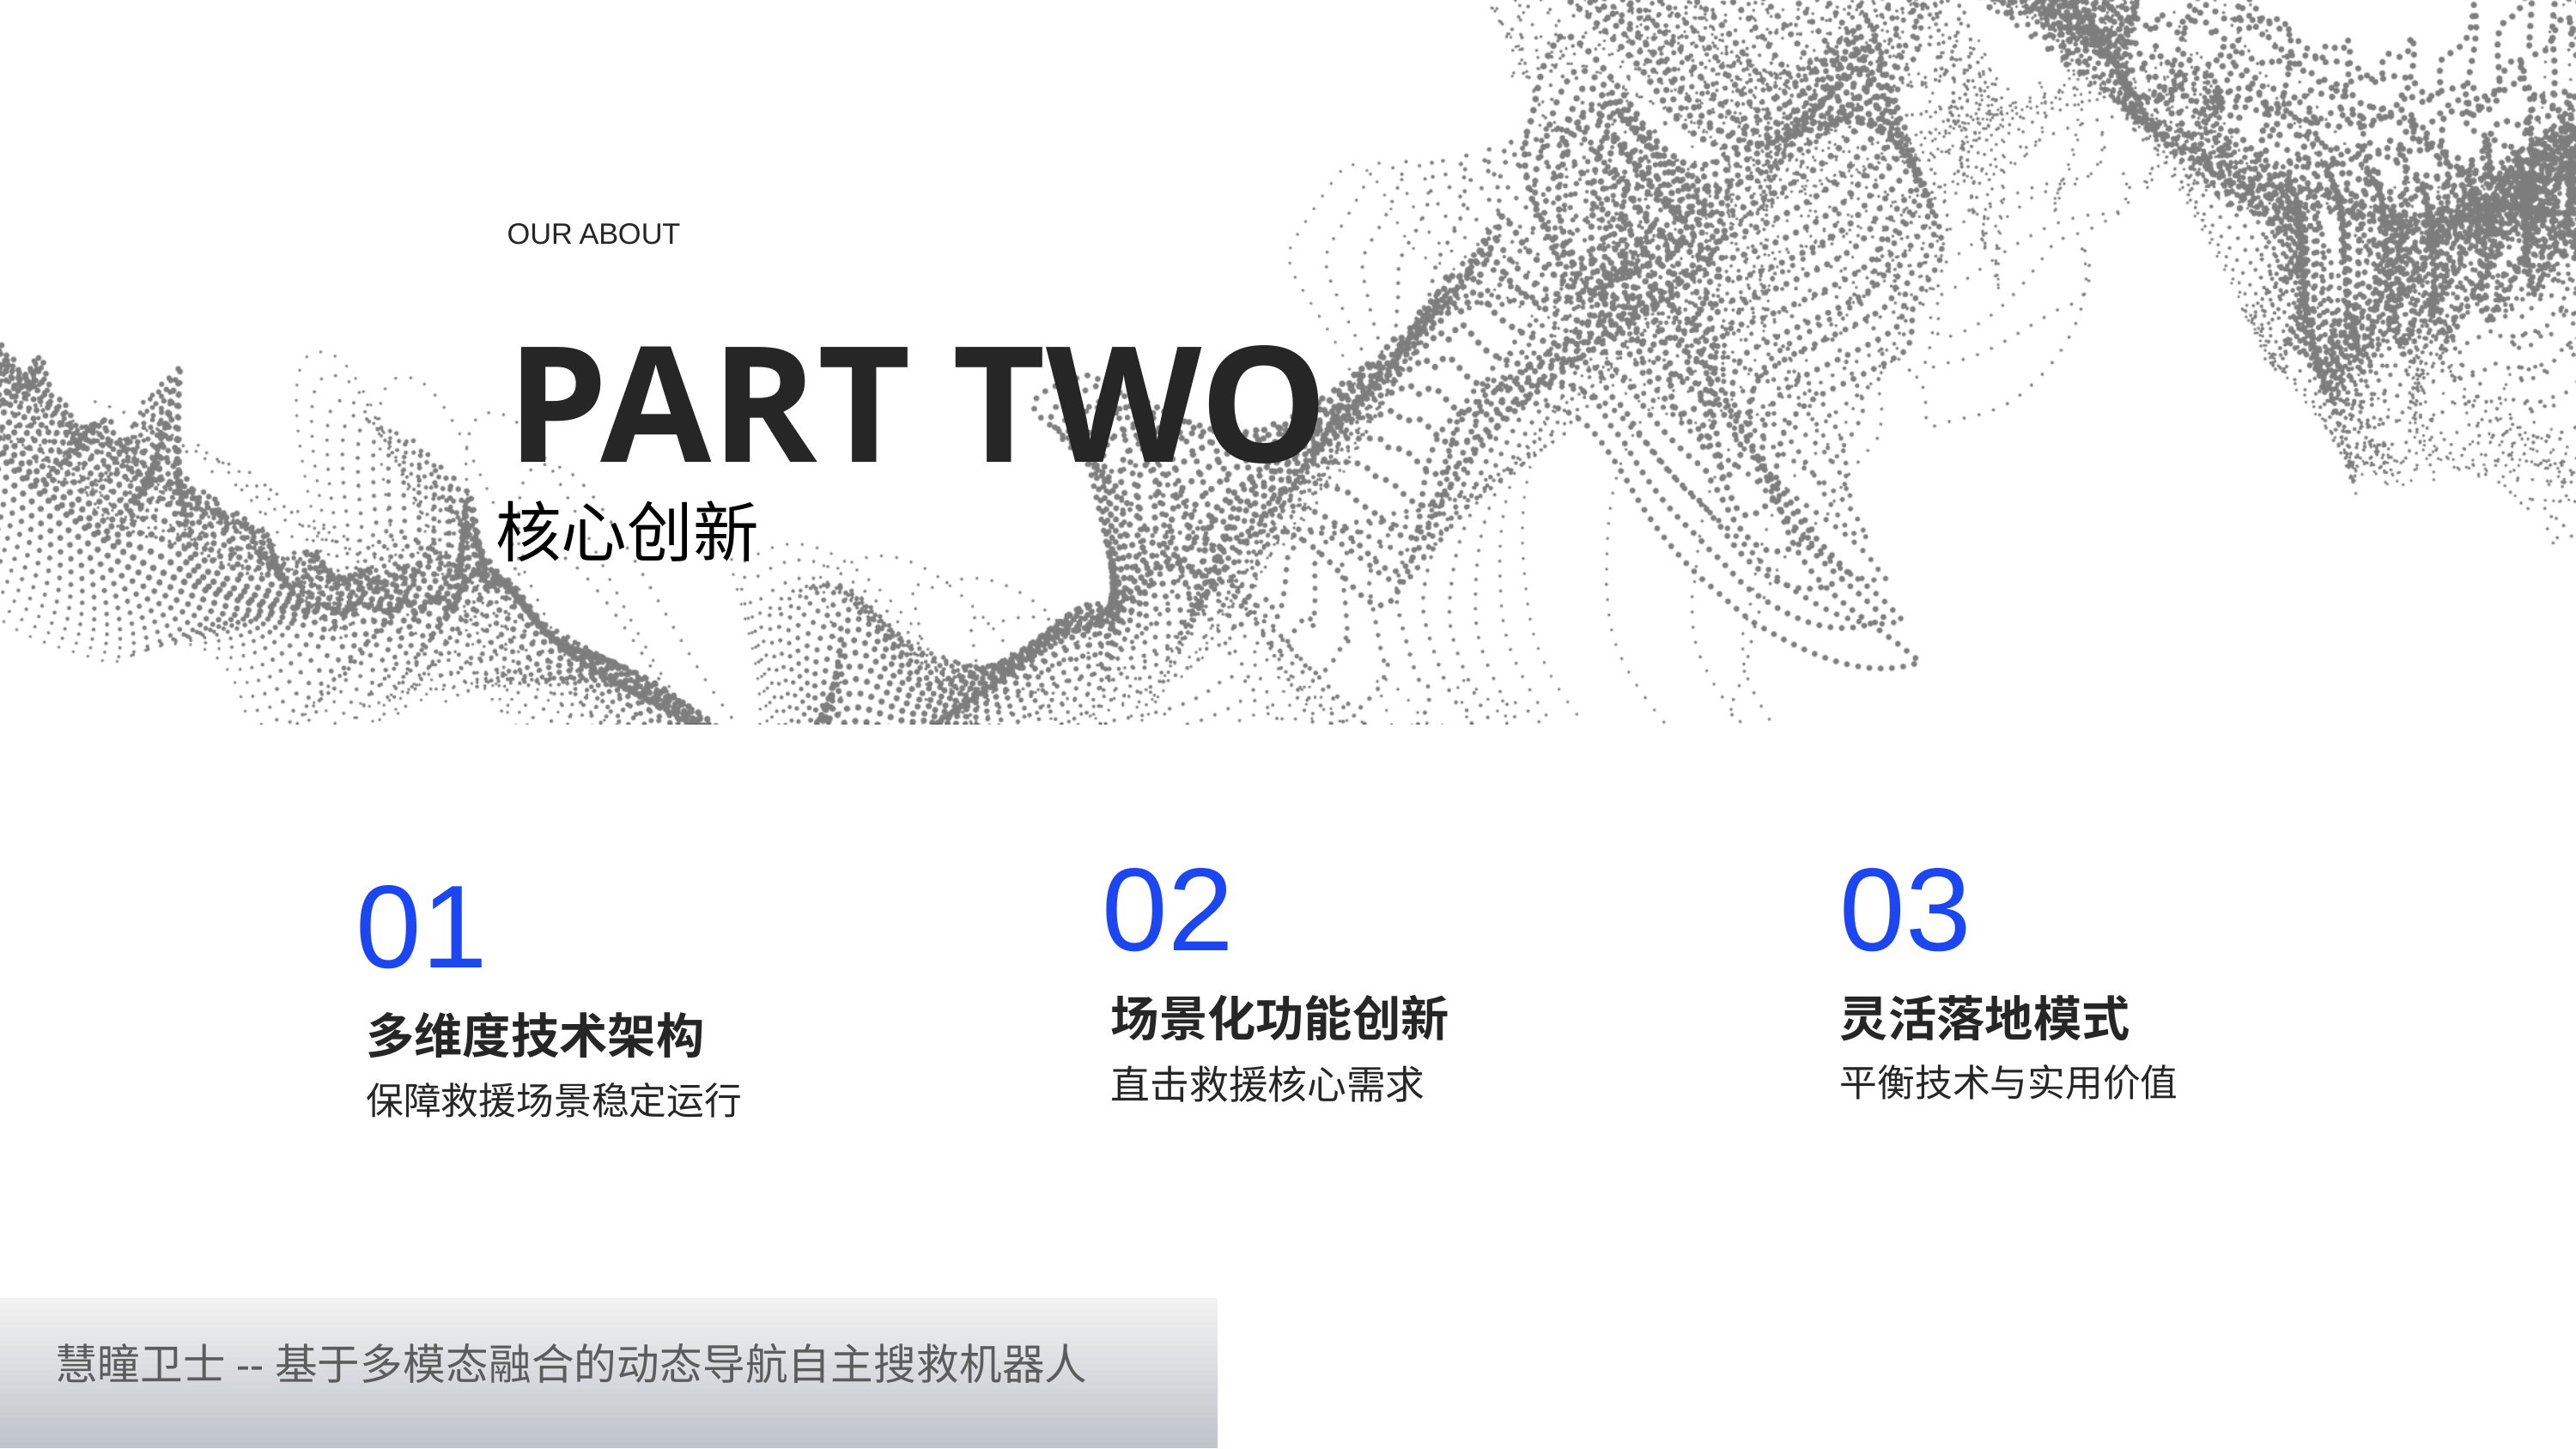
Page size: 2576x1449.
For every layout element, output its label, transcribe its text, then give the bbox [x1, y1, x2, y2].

text_box 01 [355, 878, 496, 992]
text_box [0, 1297, 1616, 1449]
text_box 场景化功能创新 直击救援核心需求 [1110, 970, 1488, 1229]
text_box 02 [1102, 860, 1242, 974]
text_box 03 [1839, 860, 1980, 970]
text_box 多维度技术架构 保障救援场景稳定运行 [366, 988, 743, 1244]
text_box 灵活落地模式 平衡技术与实用价值 [1839, 970, 2217, 1151]
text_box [0, 0, 2576, 724]
